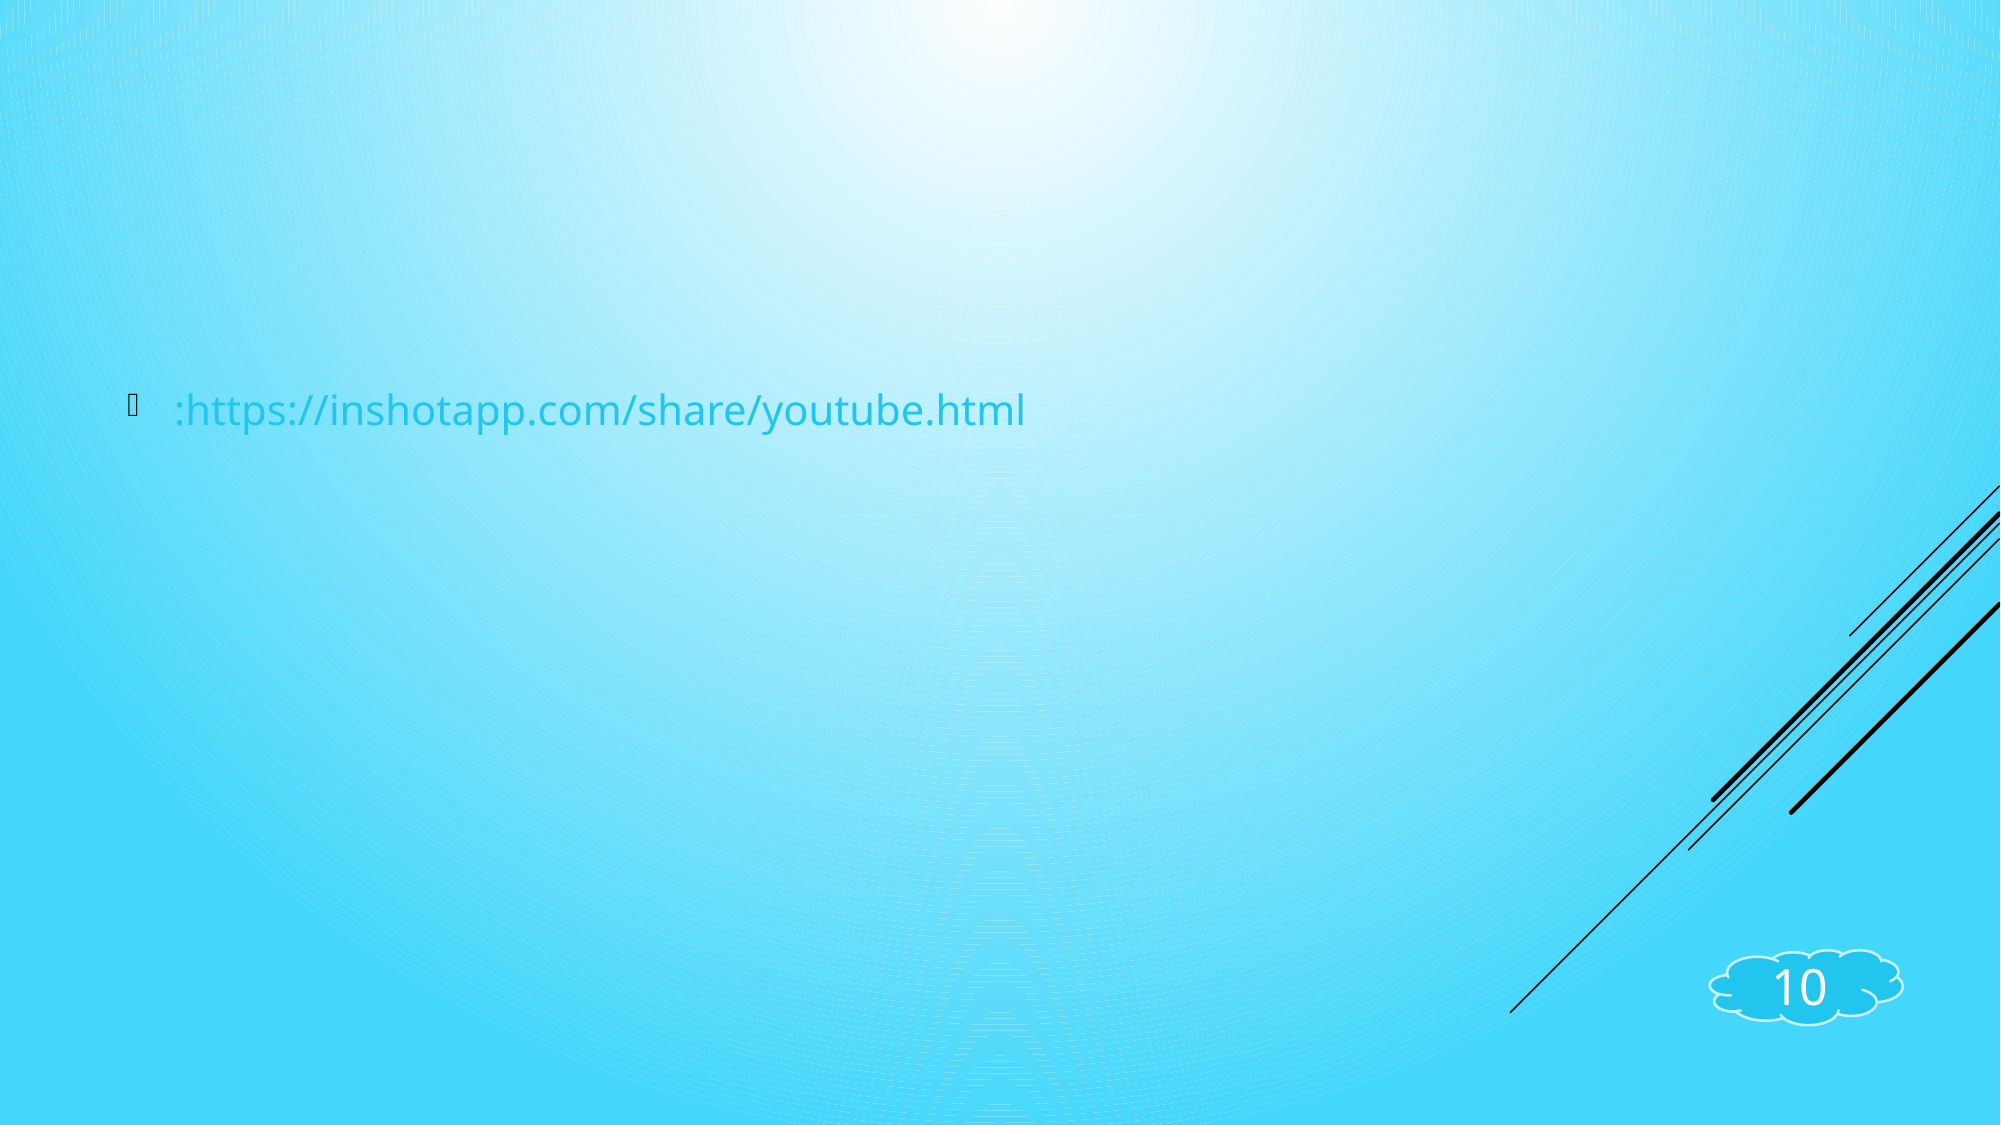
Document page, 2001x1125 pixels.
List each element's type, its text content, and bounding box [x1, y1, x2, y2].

text_box 10 [1708, 948, 1905, 1027]
list :https://inshotapp.com/share/youtube.html [112, 112, 1513, 706]
